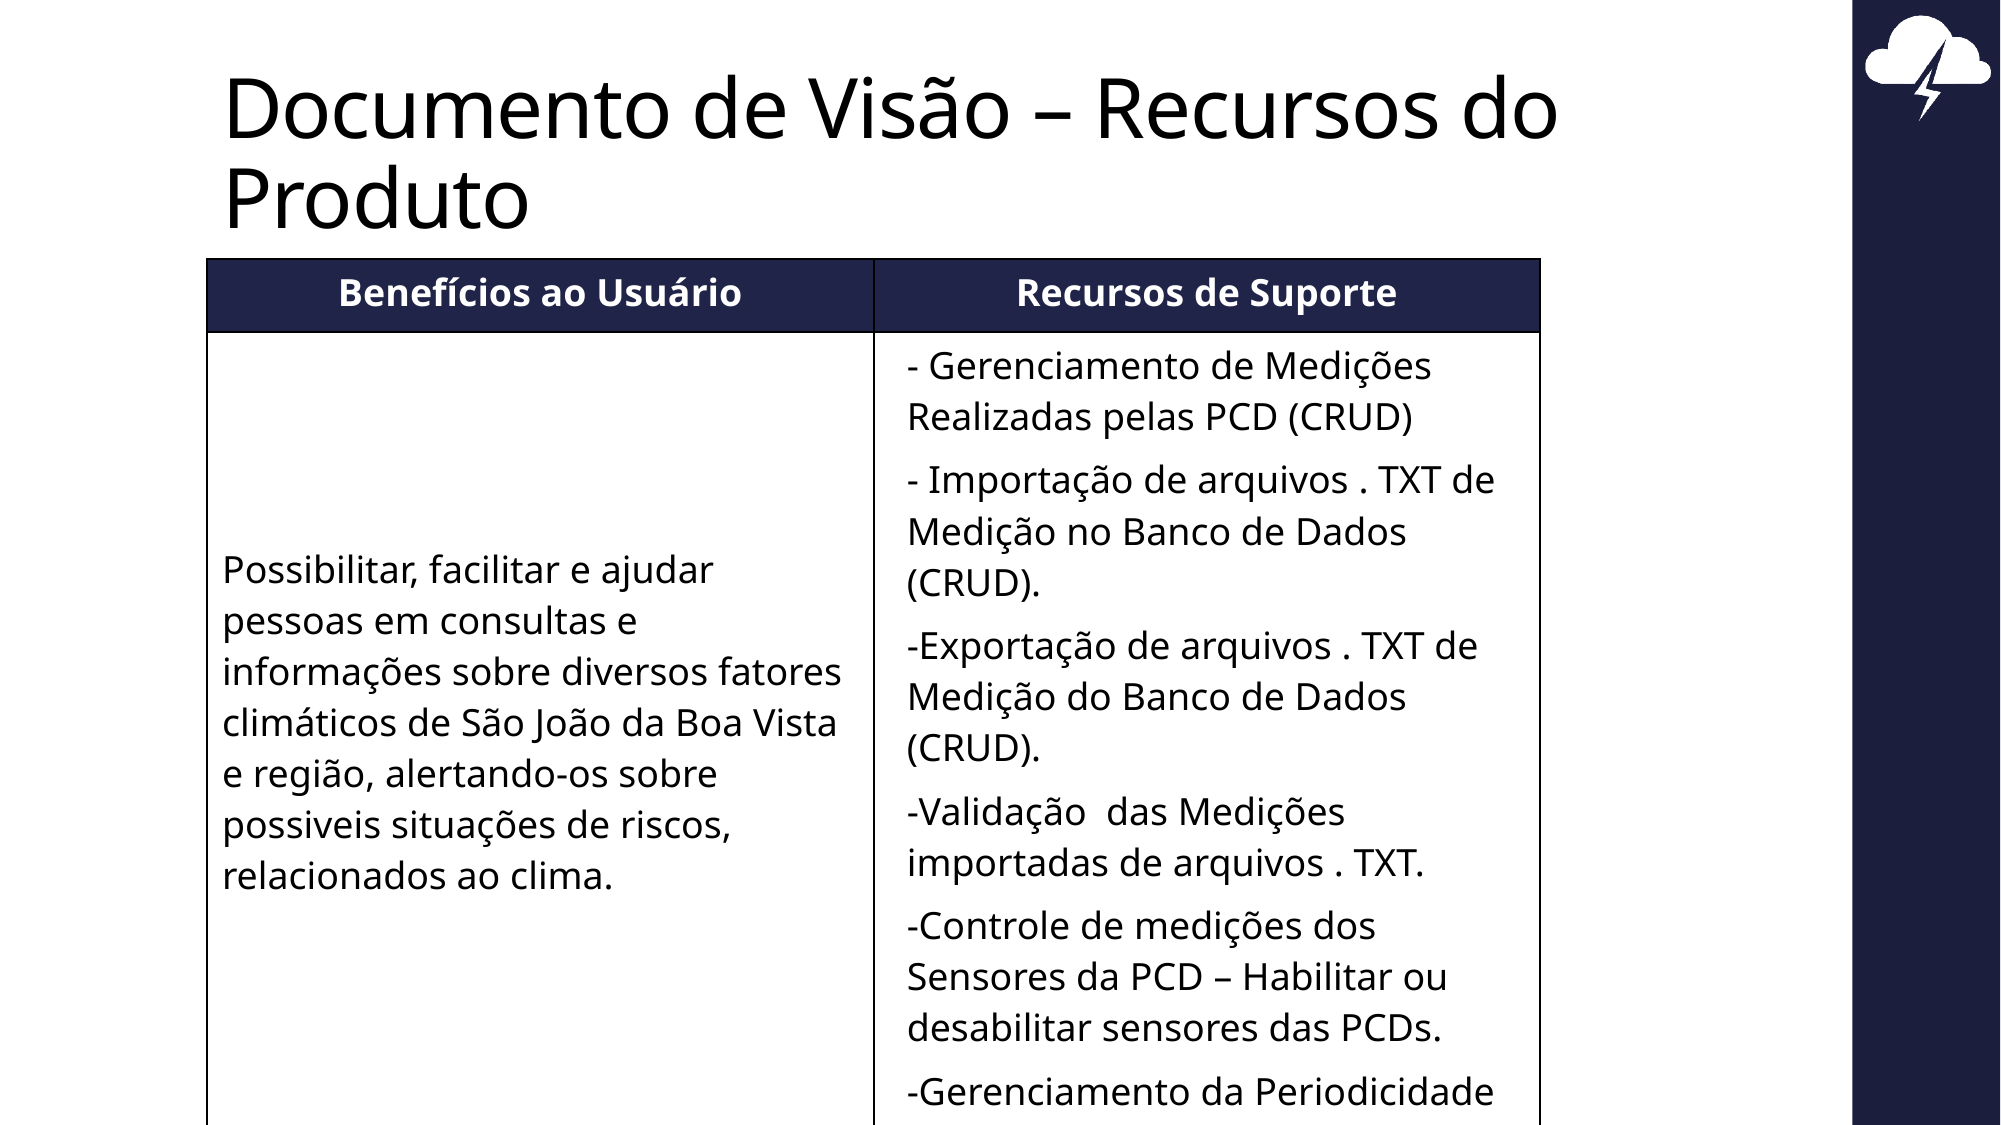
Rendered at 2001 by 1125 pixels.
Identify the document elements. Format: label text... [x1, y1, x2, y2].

table_cell - Gerenciamento de Medições Realizadas pelas PCD (CRUD) - Importação de arquivos . TXT de Medição no Banco de Dados (CRUD). -Exportação de arquivos . TXT de Medição do Banco de Dados (CRUD). -Validação das Medições importadas de arquivos . TXT. -Controle de medições dos Sensores da PCD – Habilitar ou desabilitar sensores das PCDs. -Gerenciamento da Periodicidade de Transmissão de Dados e Real [875, 333, 1539, 1125]
picture [1861, 11, 1993, 126]
table_header Recursos de Suporte [875, 260, 1539, 331]
table_header Benefícios ao Usuário [208, 260, 873, 331]
title Documento de Visão – Recursos do Produto [207, 36, 1797, 255]
table_cell Possibilitar, facilitar e ajudar pessoas em consultas e informações sobre diversos fatores climáticos de São João da Boa Vista e região, alertando-os sobre possiveis situações de riscos, relacionados ao clima. [208, 333, 873, 1125]
